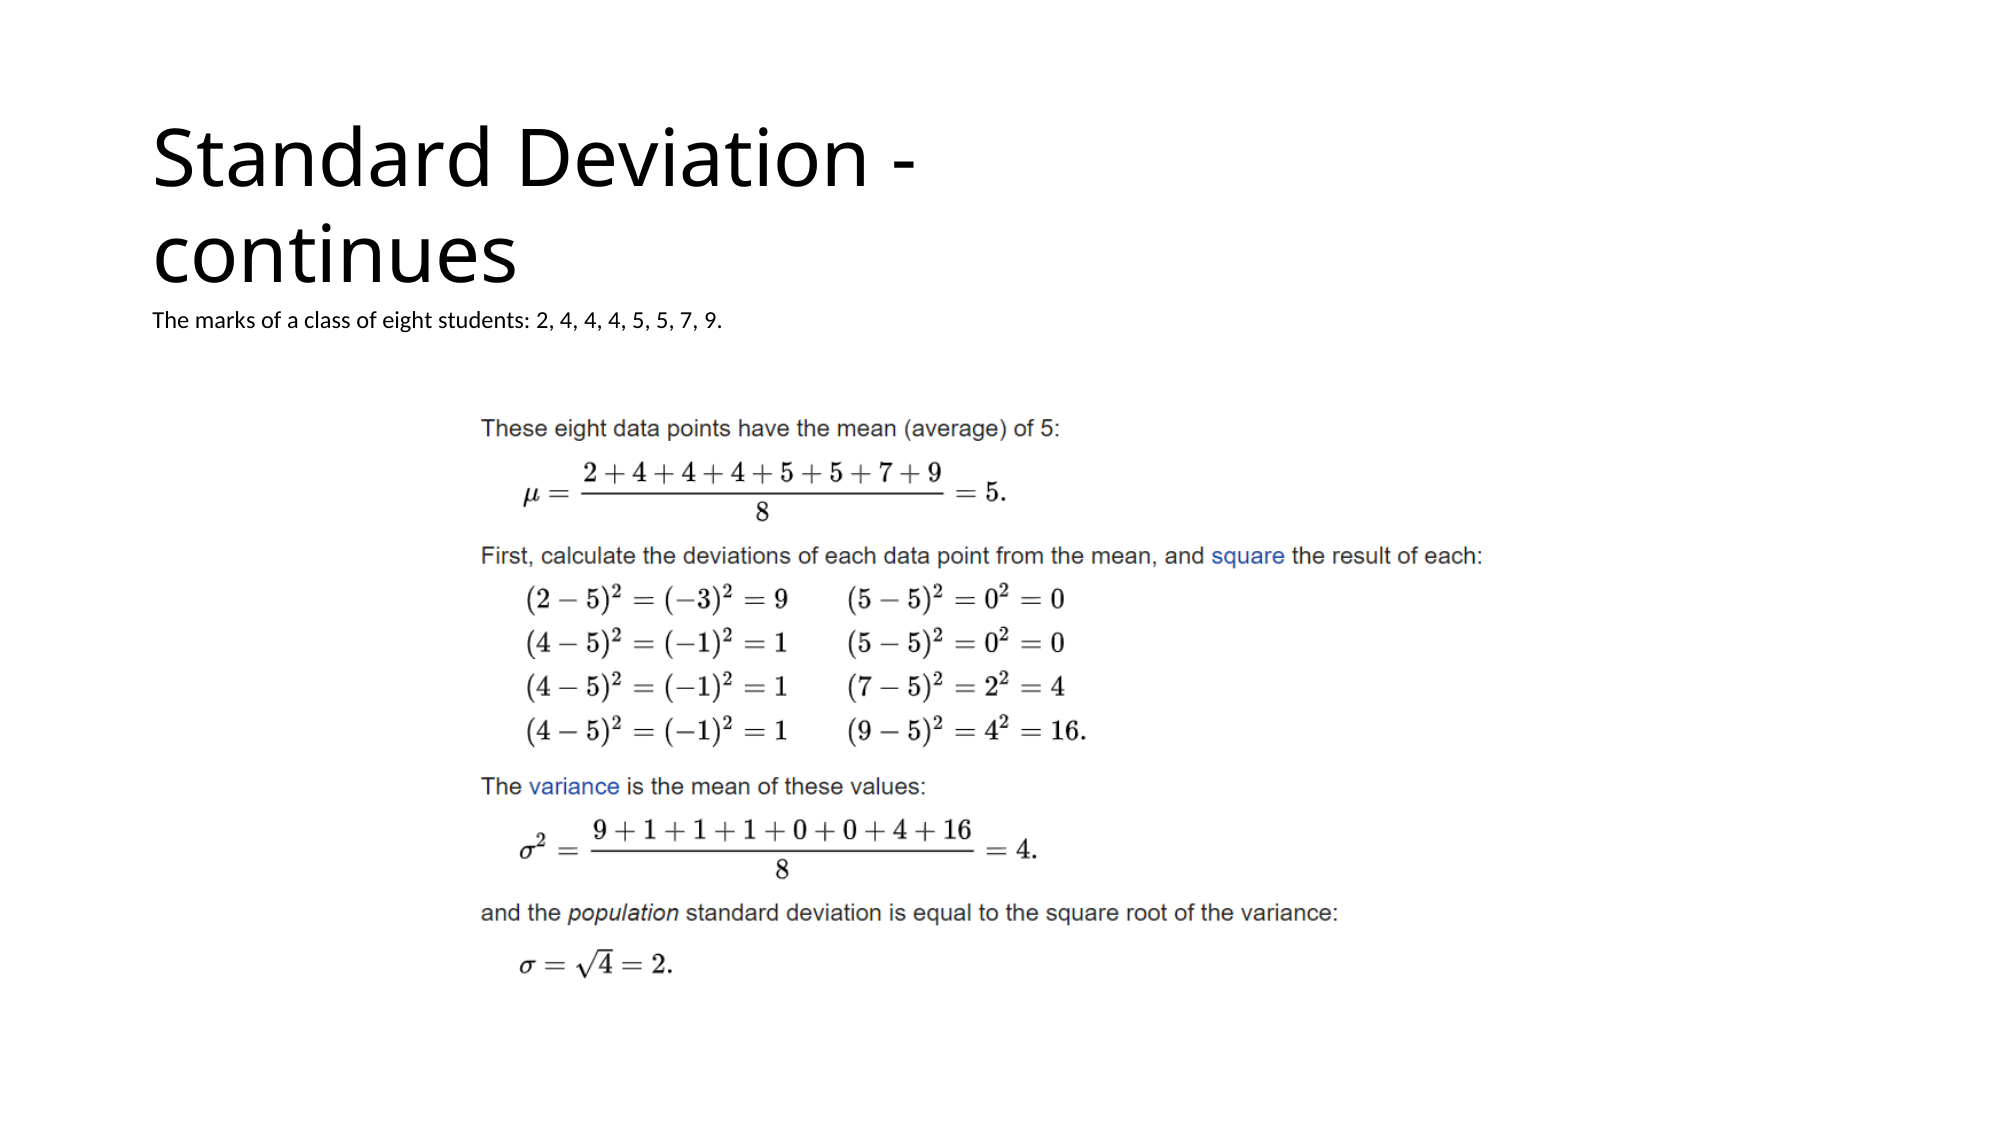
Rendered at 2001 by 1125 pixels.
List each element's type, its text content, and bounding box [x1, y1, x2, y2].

text_box The marks of a class of eight students: 2, 4, 4, 4, 5, 5, 7, 9. [150, 306, 814, 340]
text_box Standard Deviation - continues [150, 122, 1298, 219]
text_box [471, 410, 1528, 985]
